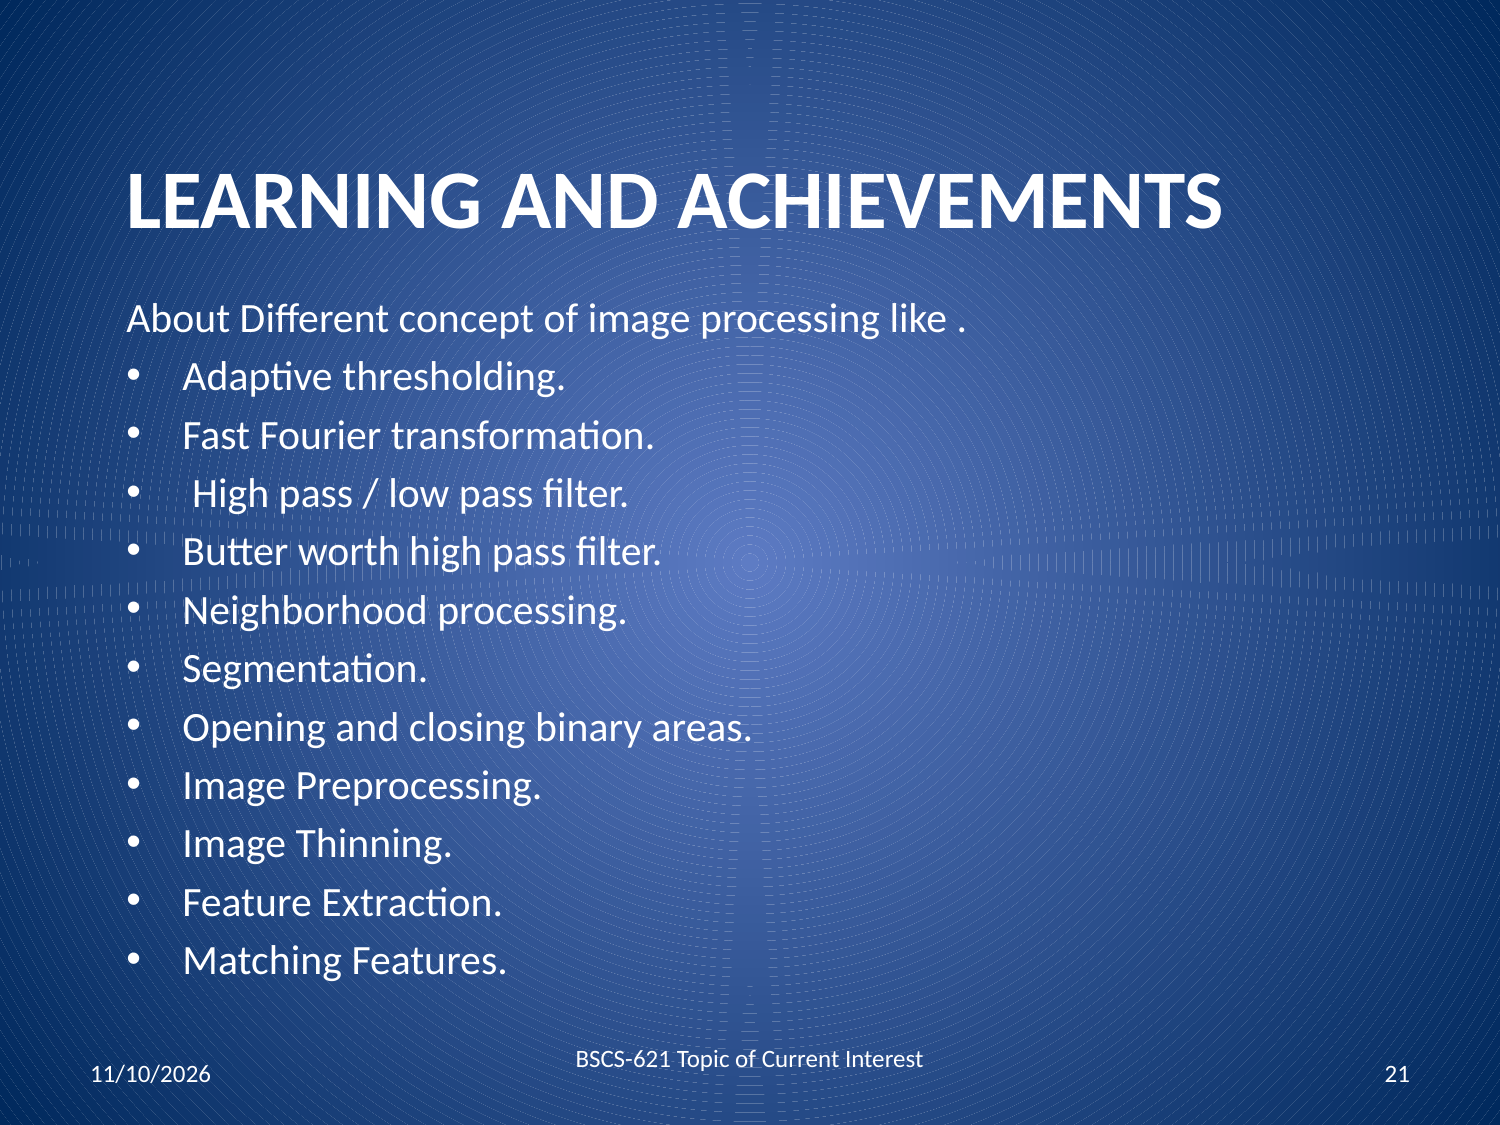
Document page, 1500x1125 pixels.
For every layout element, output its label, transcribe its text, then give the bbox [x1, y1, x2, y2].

footer BSCS-621 Topic of Current Interest [512, 1042, 988, 1103]
slide_number 21 [1074, 1042, 1425, 1103]
title Learning and Achievements [111, 137, 1387, 283]
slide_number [75, 1042, 425, 1103]
list About Different concept of image processing like . Adaptive thresholding. Fast Fourier transformation. High pass / low pass filter. Butter worth high pass filter. Neighborhood processing. Segmentation. Opening and closing binary areas. Image Preprocessing. Image Thinning. Feature Extraction. Matching Features. [111, 283, 1387, 1047]
